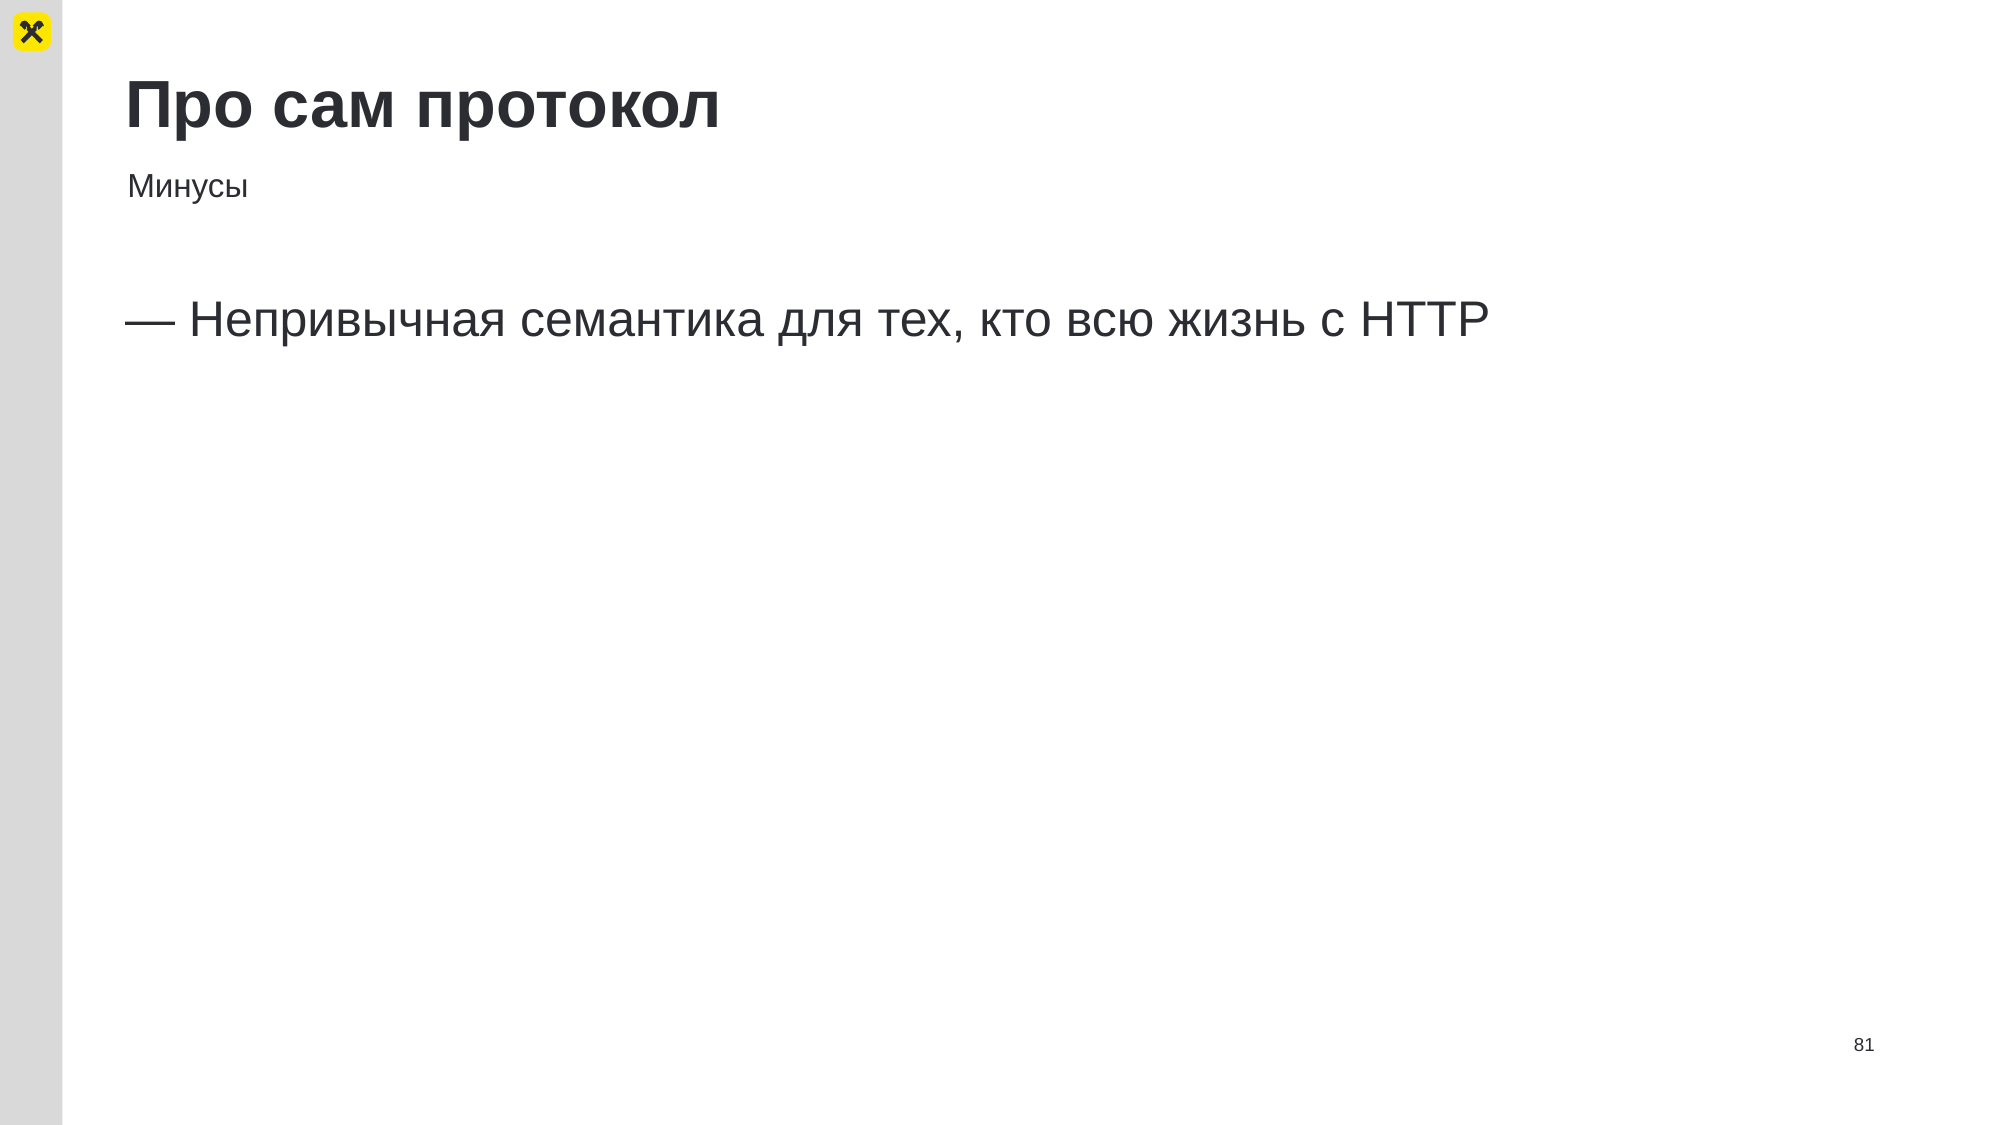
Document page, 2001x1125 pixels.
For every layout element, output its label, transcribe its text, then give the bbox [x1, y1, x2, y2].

list — Непривычная семантика для тех, кто всю жизнь с HTTP [125, 278, 1624, 934]
title Про сам протокол [125, 62, 1875, 157]
slide_number 81 [1749, 1000, 1875, 1064]
list Минусы [125, 156, 1750, 219]
